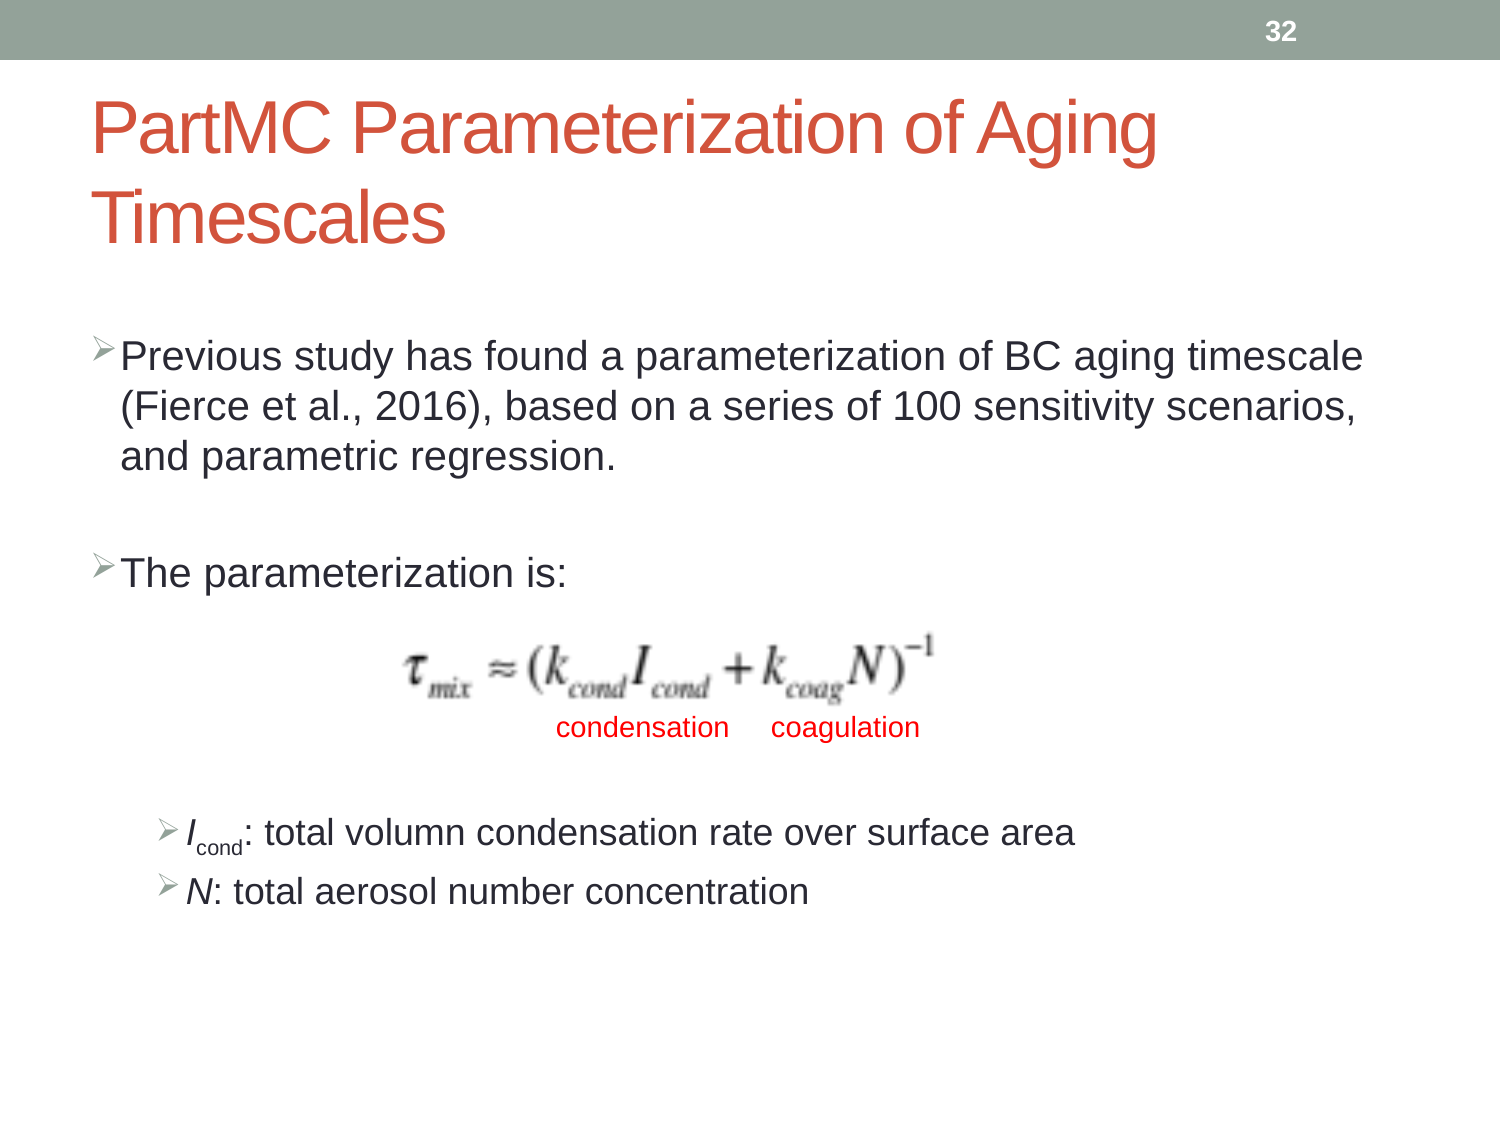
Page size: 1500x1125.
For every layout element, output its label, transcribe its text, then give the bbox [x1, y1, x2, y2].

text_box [397, 622, 1151, 752]
list Previous study has found a parameterization of BC aging timescale (Fierce et al., 2016), based on a series of 100 sensitivity scenarios, and parametric regression. The parameterization is: [75, 262, 1425, 1063]
title PartMC Parameterization of Aging Timescales [75, 87, 1425, 250]
text_box Icond: total volumn condensation rate over surface area N: total aerosol number concentration [140, 748, 1250, 1096]
slide_number 32 [1250, 3, 1425, 57]
